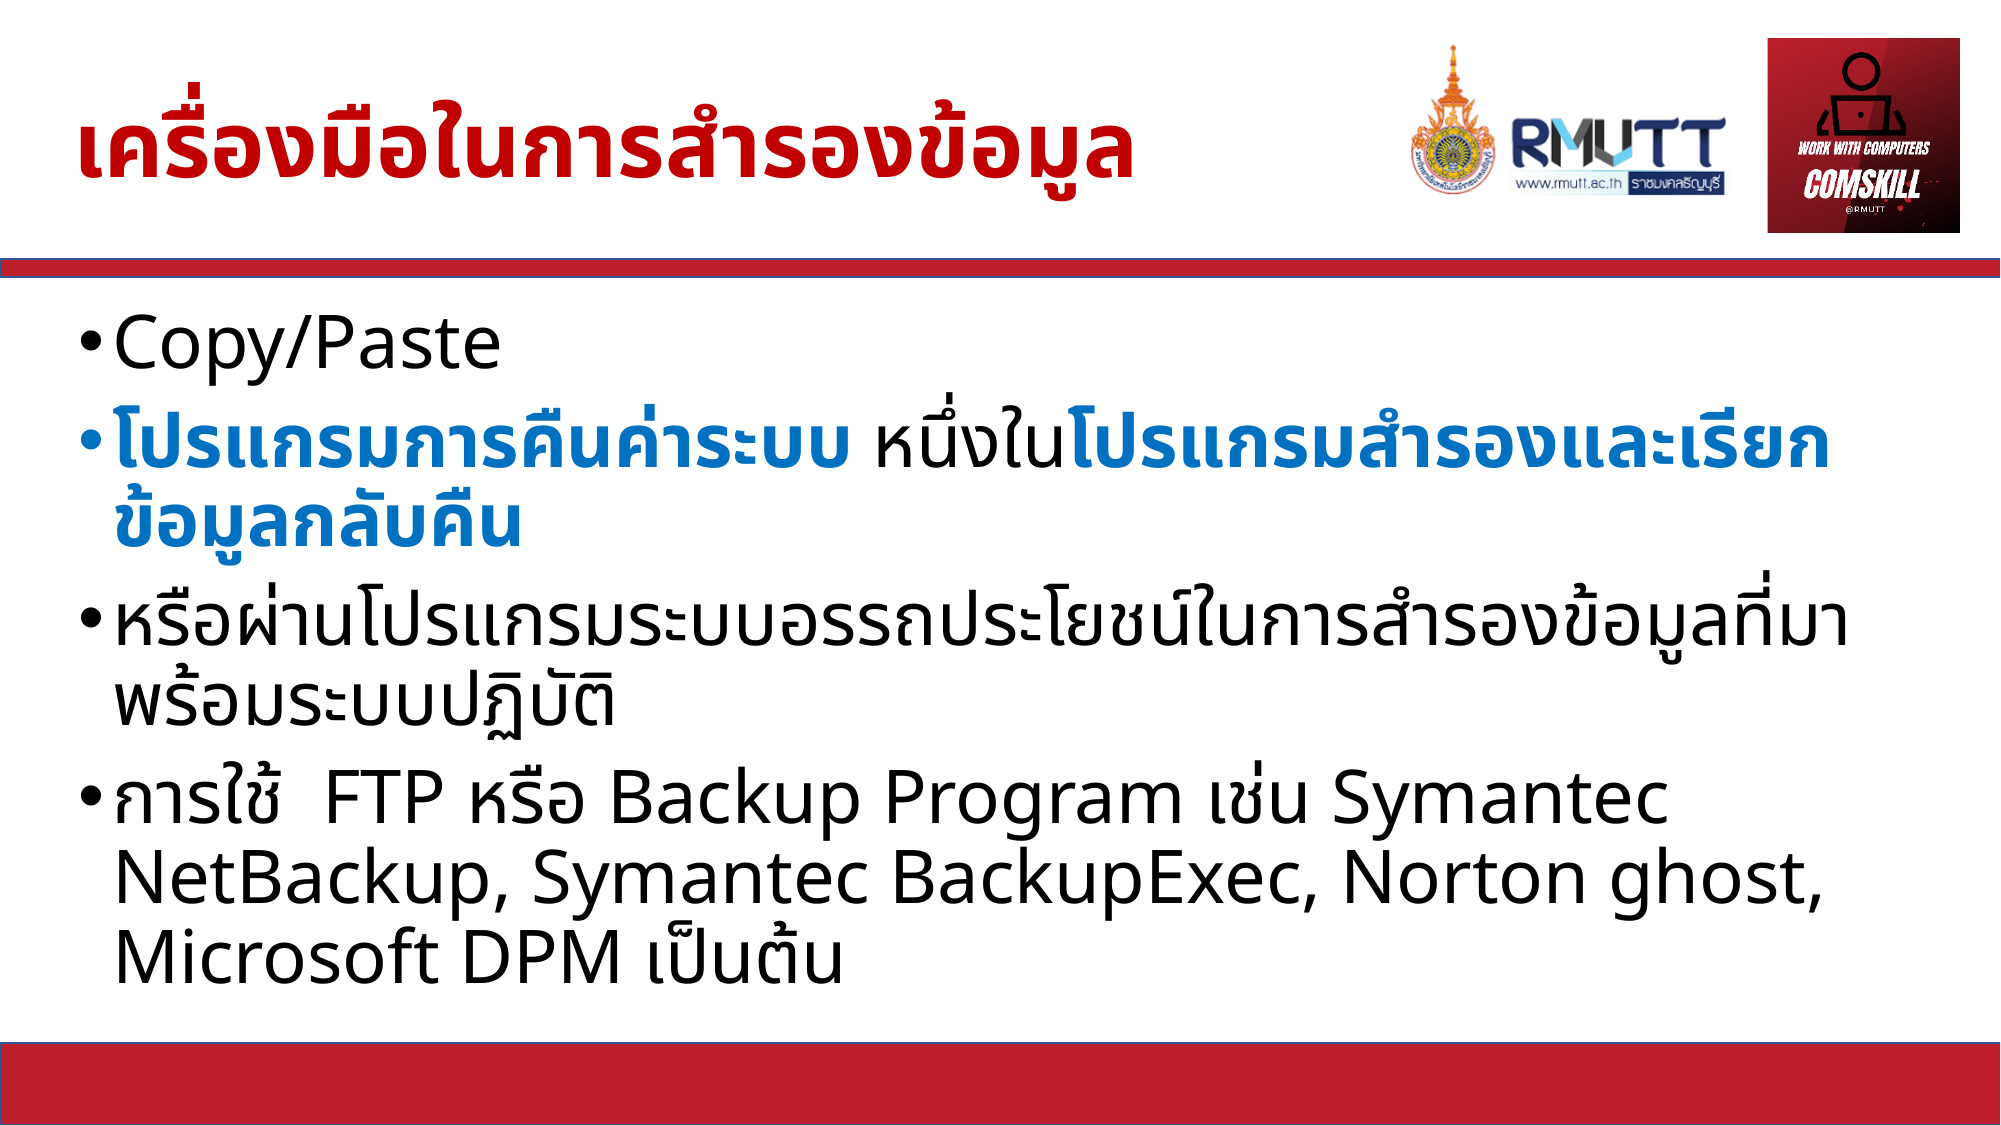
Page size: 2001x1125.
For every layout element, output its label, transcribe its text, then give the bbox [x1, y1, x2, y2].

title เครื่องมือในการสำรองข้อมูล [59, 39, 1784, 257]
picture [1685, 38, 2001, 233]
list Copy/Paste โปรแกรมการคืนค่าระบบ หนึ่งในโปรแกรมสำรองและเรียกข้อมูลกลับคืน หรือผ่านโปรแกรมระบบอรรถประโยชน์ในการสำรองข้อมูลที่มาพร้อมระบบปฏิบัติ การใช้ FTP หรือ Backup Program เช่น Symantec NetBackup, Symantec BackupExec, Norton ghost, Microsoft DPM เป็นต้น [63, 297, 1941, 1011]
